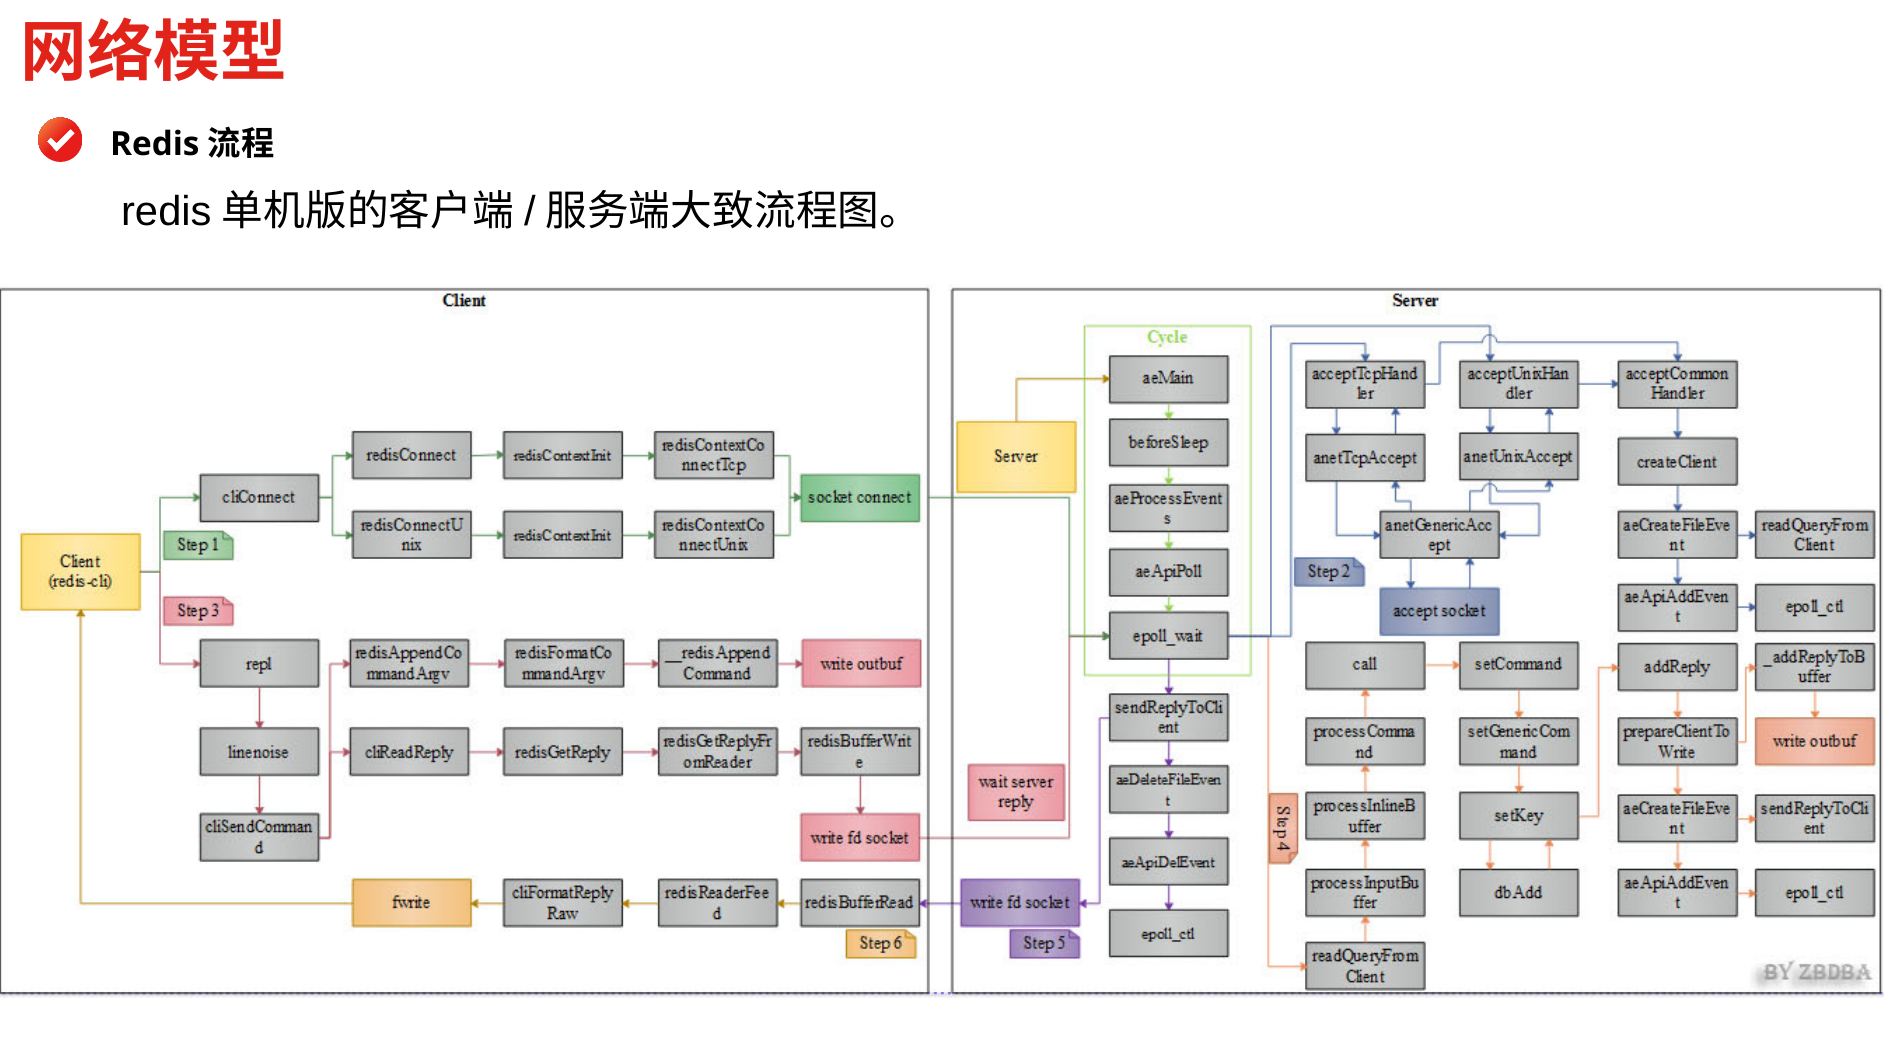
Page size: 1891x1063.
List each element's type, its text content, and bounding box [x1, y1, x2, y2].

list 网络模型 [5, 1, 420, 108]
text_box redis单机版的客户端/服务端大致流程图。 [106, 176, 1690, 241]
text_box Redis流程 [80, 107, 305, 178]
text_box [38, 117, 80, 162]
picture [0, 284, 1884, 998]
